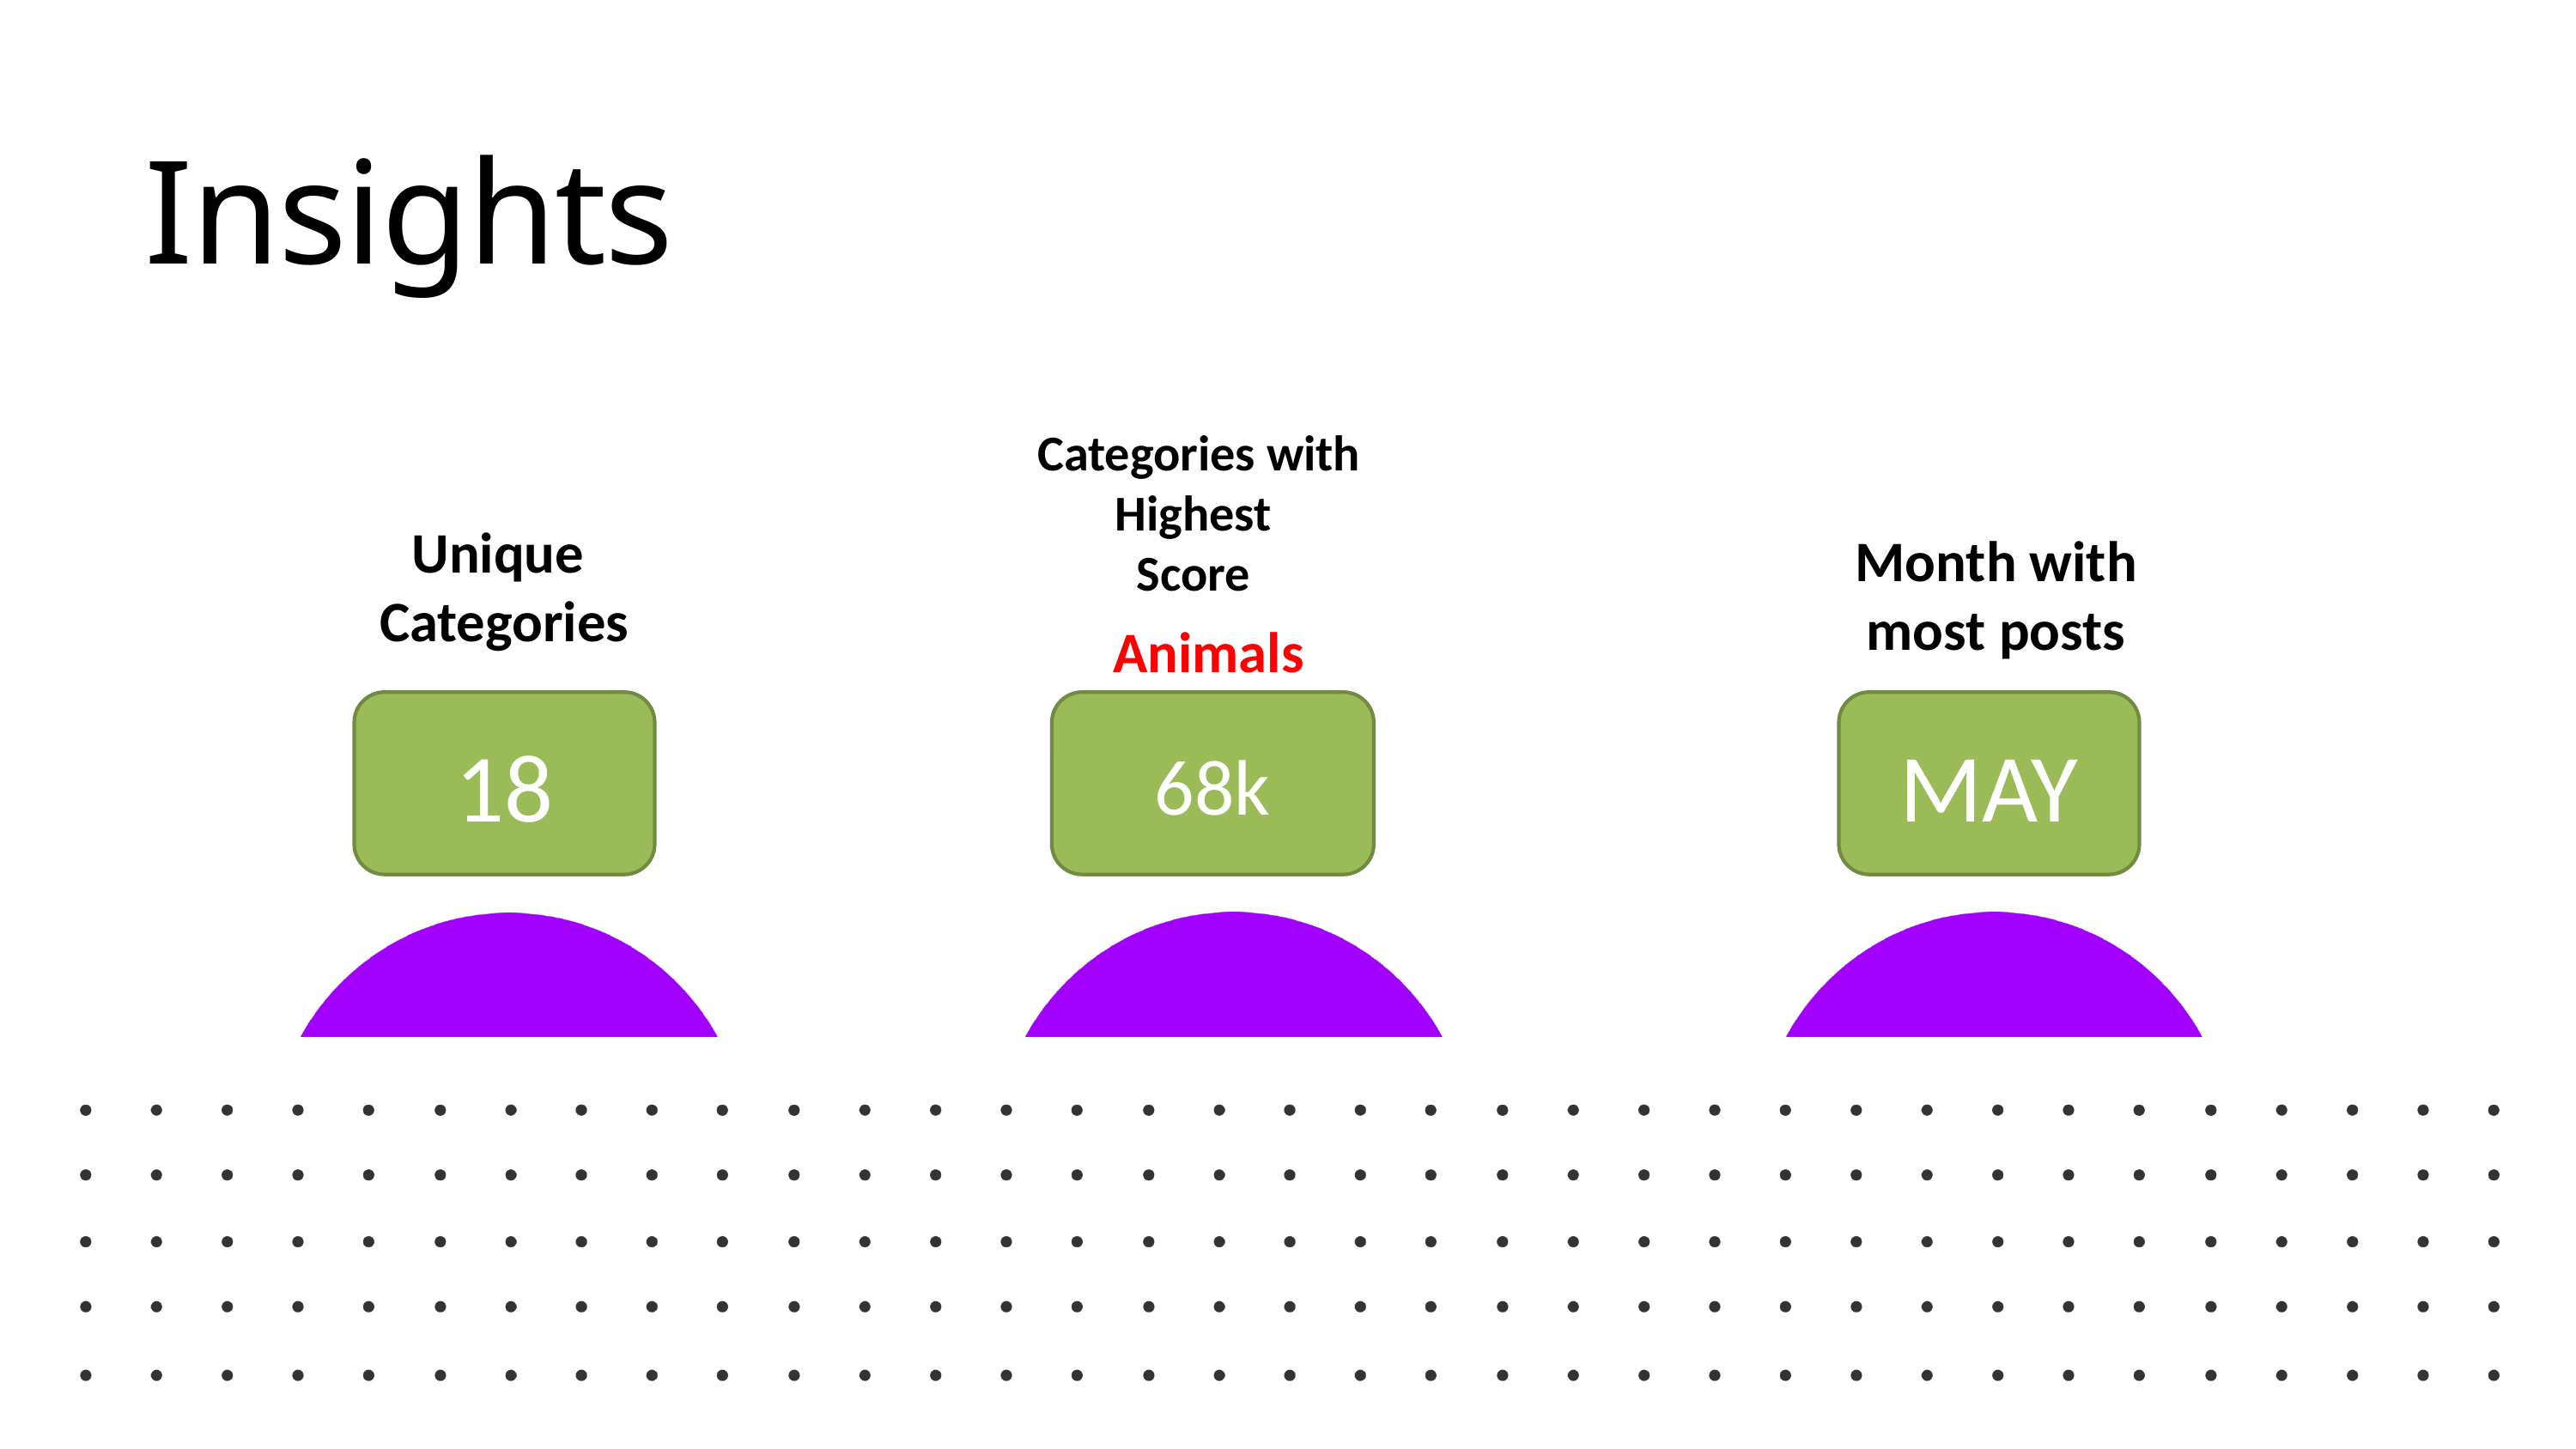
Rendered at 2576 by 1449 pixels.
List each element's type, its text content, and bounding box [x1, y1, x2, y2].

text_box Animals [1086, 609, 1331, 691]
text_box Month with most posts [1795, 518, 2198, 669]
picture [299, 912, 719, 1037]
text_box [72, 1099, 2504, 1385]
text_box 18 [352, 690, 657, 876]
text_box Unique Categories [295, 509, 714, 660]
text_box 68k [1049, 690, 1376, 876]
picture [1024, 912, 1443, 1037]
text_box MAY [1837, 690, 2142, 876]
text_box Categories with Highest Score [1024, 414, 1374, 608]
picture [1784, 912, 2204, 1037]
text_box Insights [144, 121, 799, 294]
